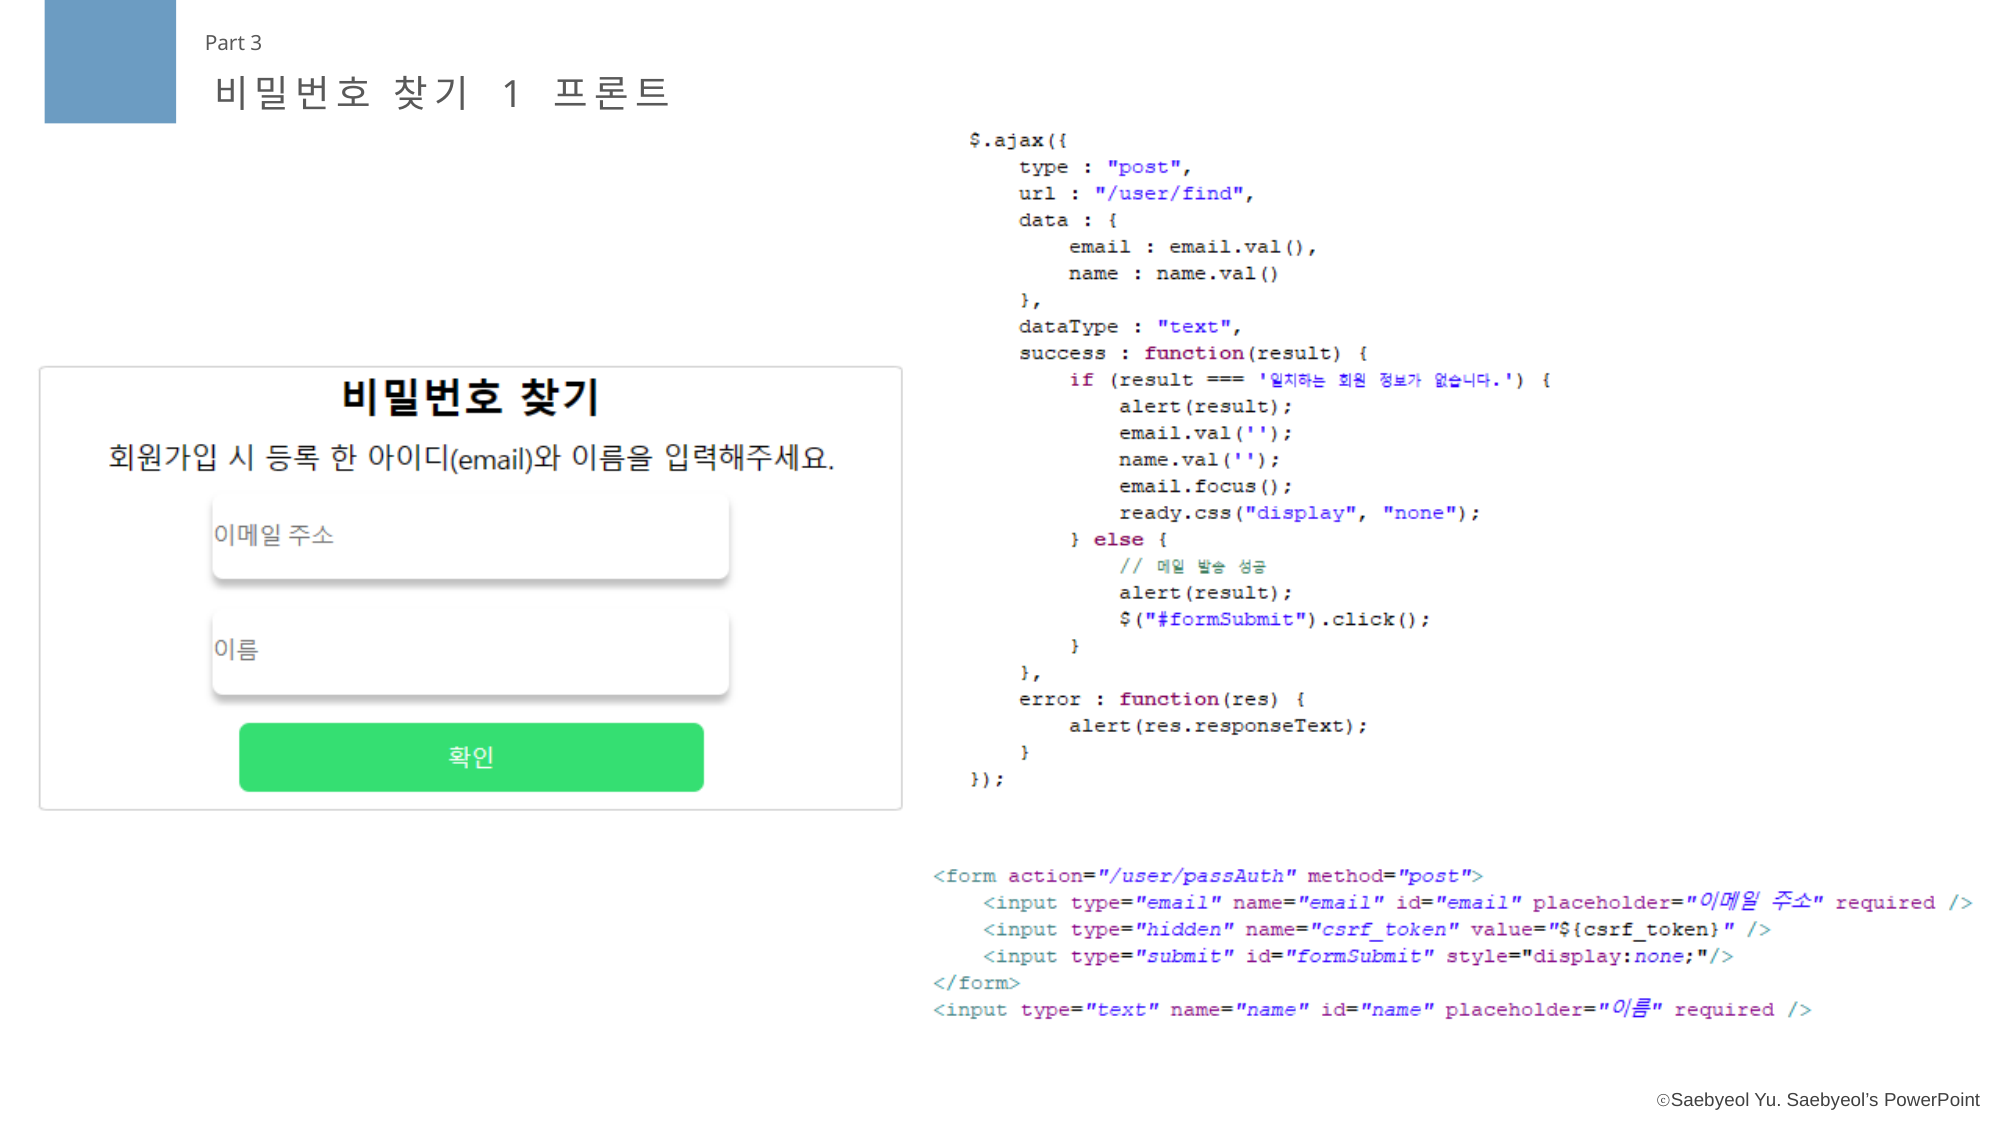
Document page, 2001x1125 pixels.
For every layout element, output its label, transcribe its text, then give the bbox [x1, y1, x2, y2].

picture [927, 857, 1984, 1027]
text_box [44, 0, 177, 124]
text_box 비밀번호 찾기 1 프론트 [199, 62, 685, 123]
picture [944, 123, 1603, 793]
picture [22, 360, 928, 825]
text_box Part 3 [189, 22, 277, 63]
